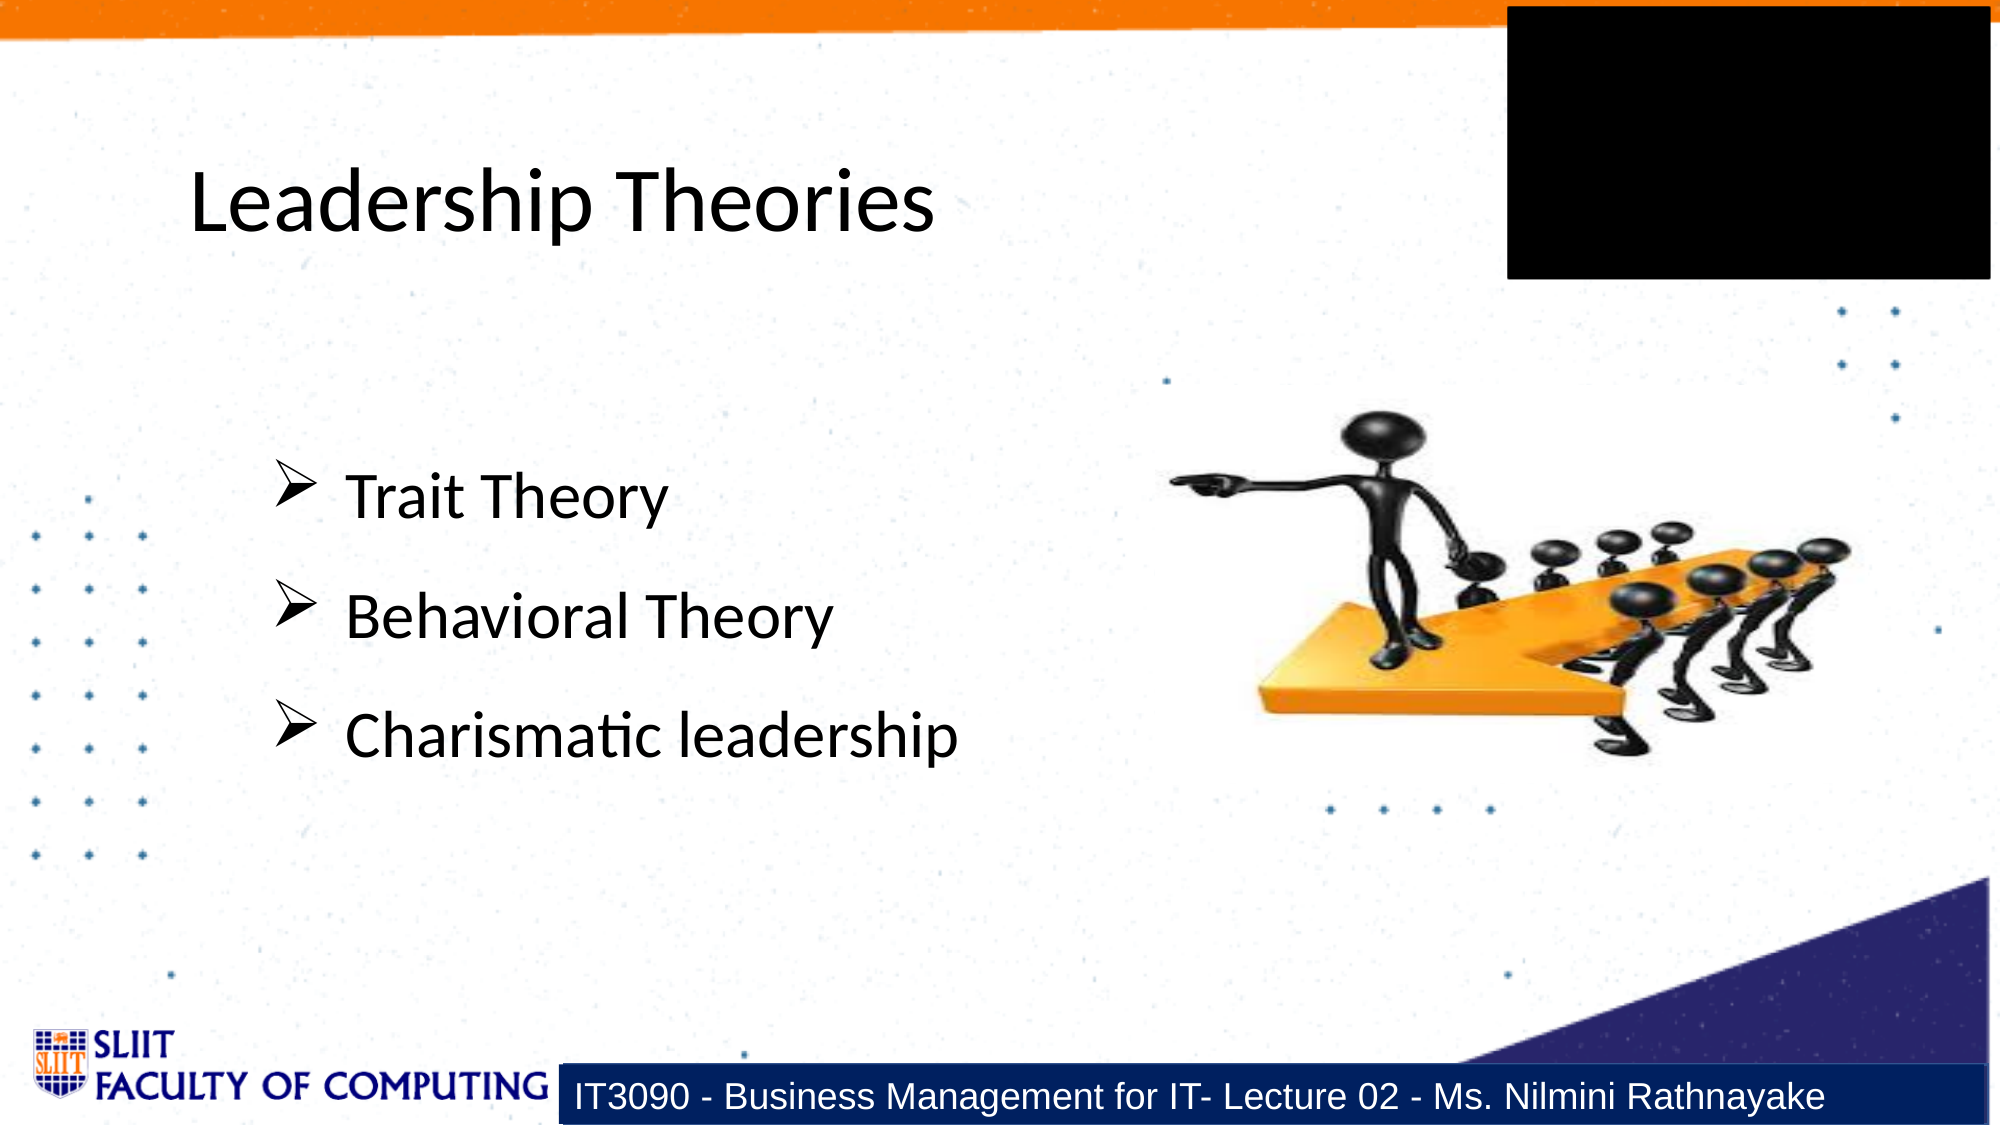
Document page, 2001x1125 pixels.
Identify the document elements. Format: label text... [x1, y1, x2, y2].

text_box IT3090 - Business Management for IT- Lecture 02 - Ms. Nilmini Rathnayake [558, 1064, 1984, 1124]
text_box Leadership Theories [174, 132, 1111, 257]
picture [0, 0, 2000, 1125]
text_box Trait Theory Behavioral Theory Charismatic leadership [255, 404, 1155, 779]
